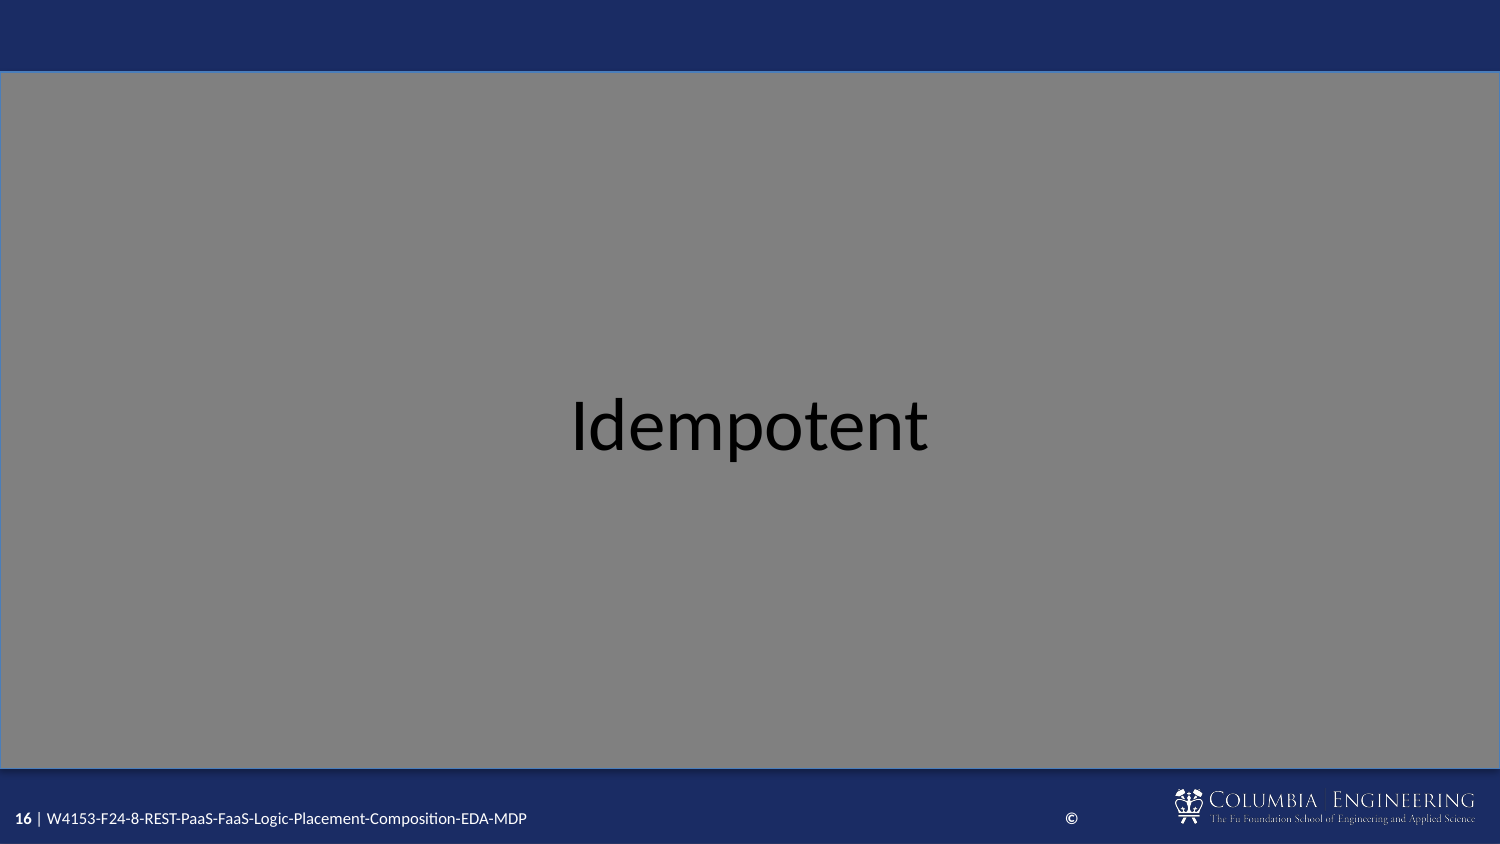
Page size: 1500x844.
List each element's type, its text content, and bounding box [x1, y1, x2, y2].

text_box 16 | W4153-F24-8-REST-PaaS-FaaS-Logic-Placement-Composition-EDA-MDP © Donald F. Ferguson, 2024 [0, 770, 1113, 844]
text_box [1113, 776, 1500, 844]
text_box Idempotent [0, 71, 1500, 769]
picture [1174, 787, 1475, 825]
